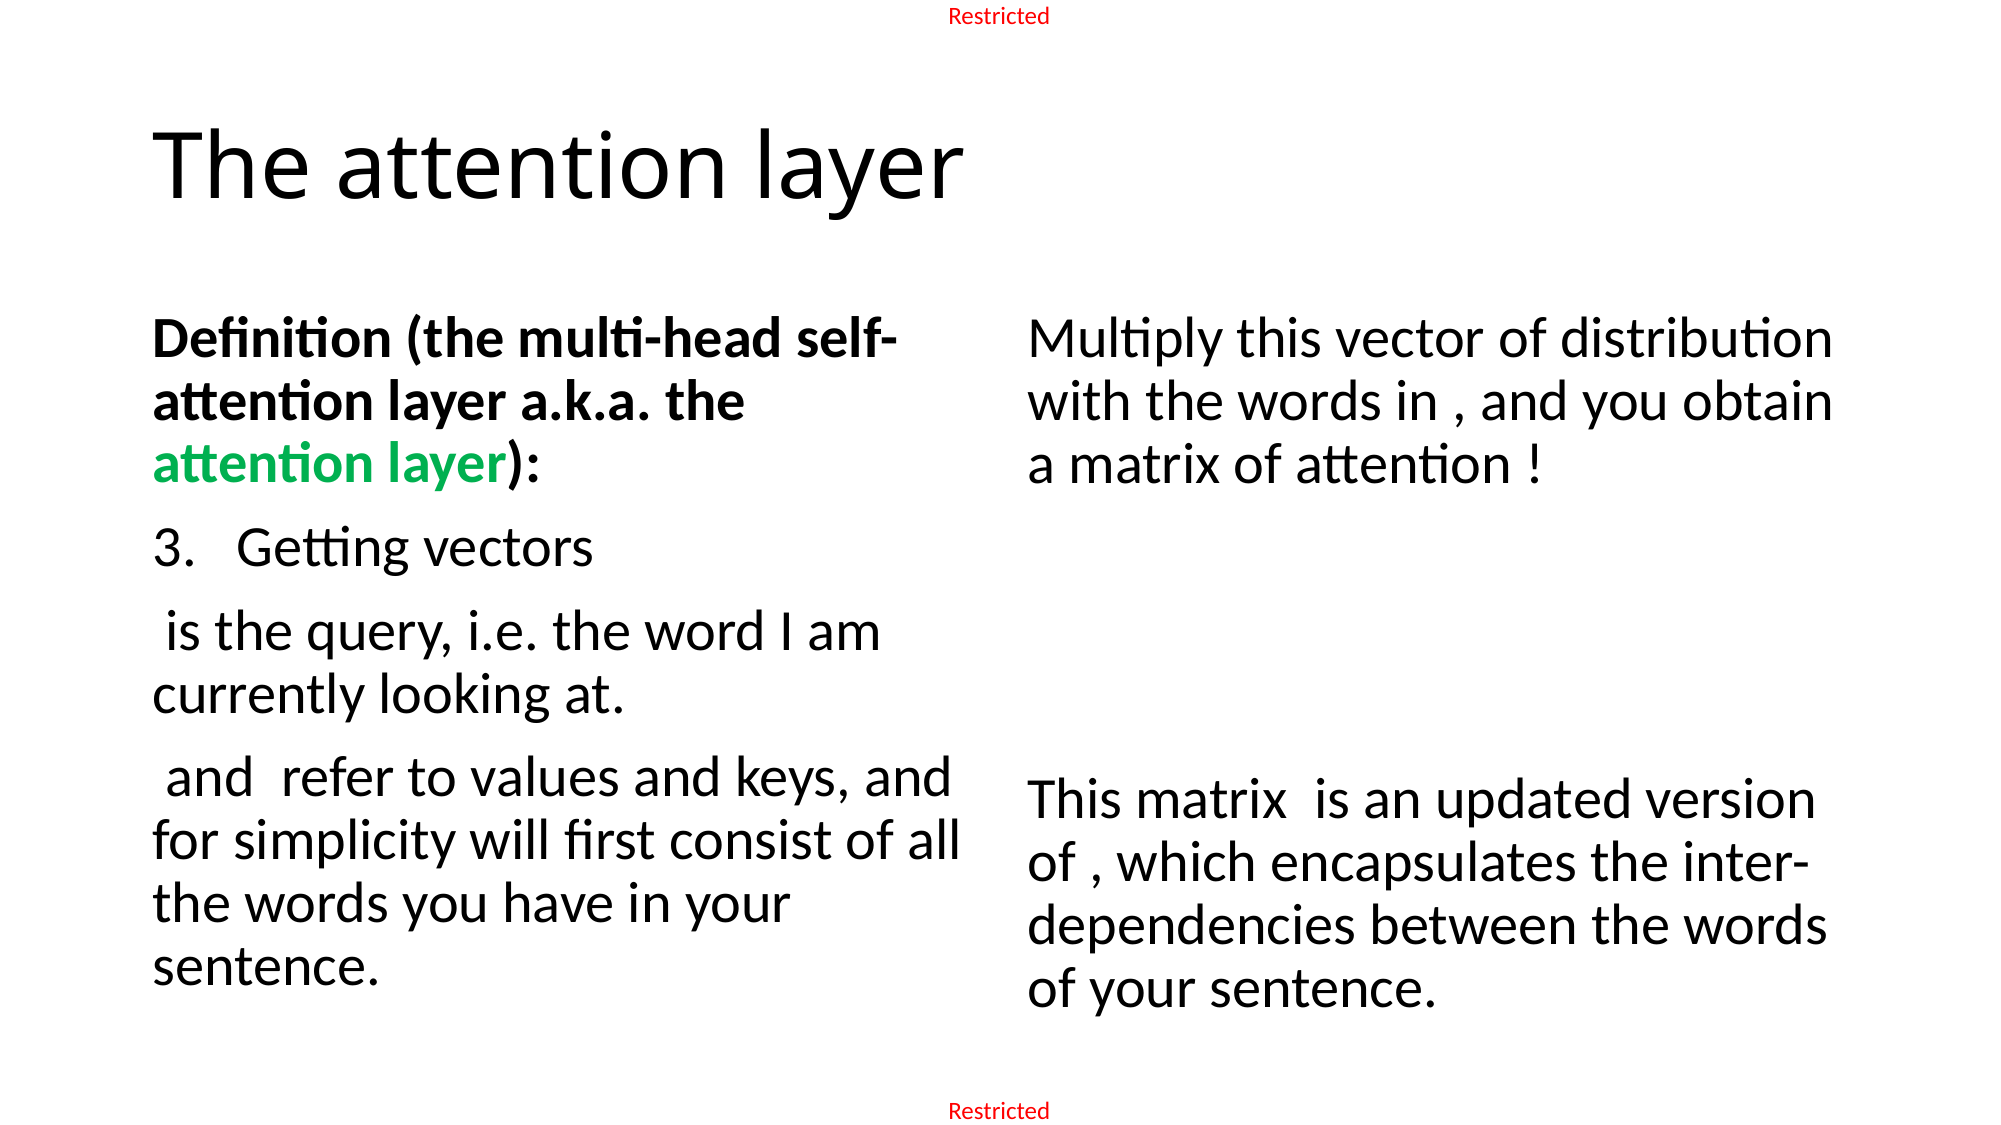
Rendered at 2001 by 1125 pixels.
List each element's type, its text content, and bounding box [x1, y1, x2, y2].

title The attention layer [137, 59, 1863, 278]
